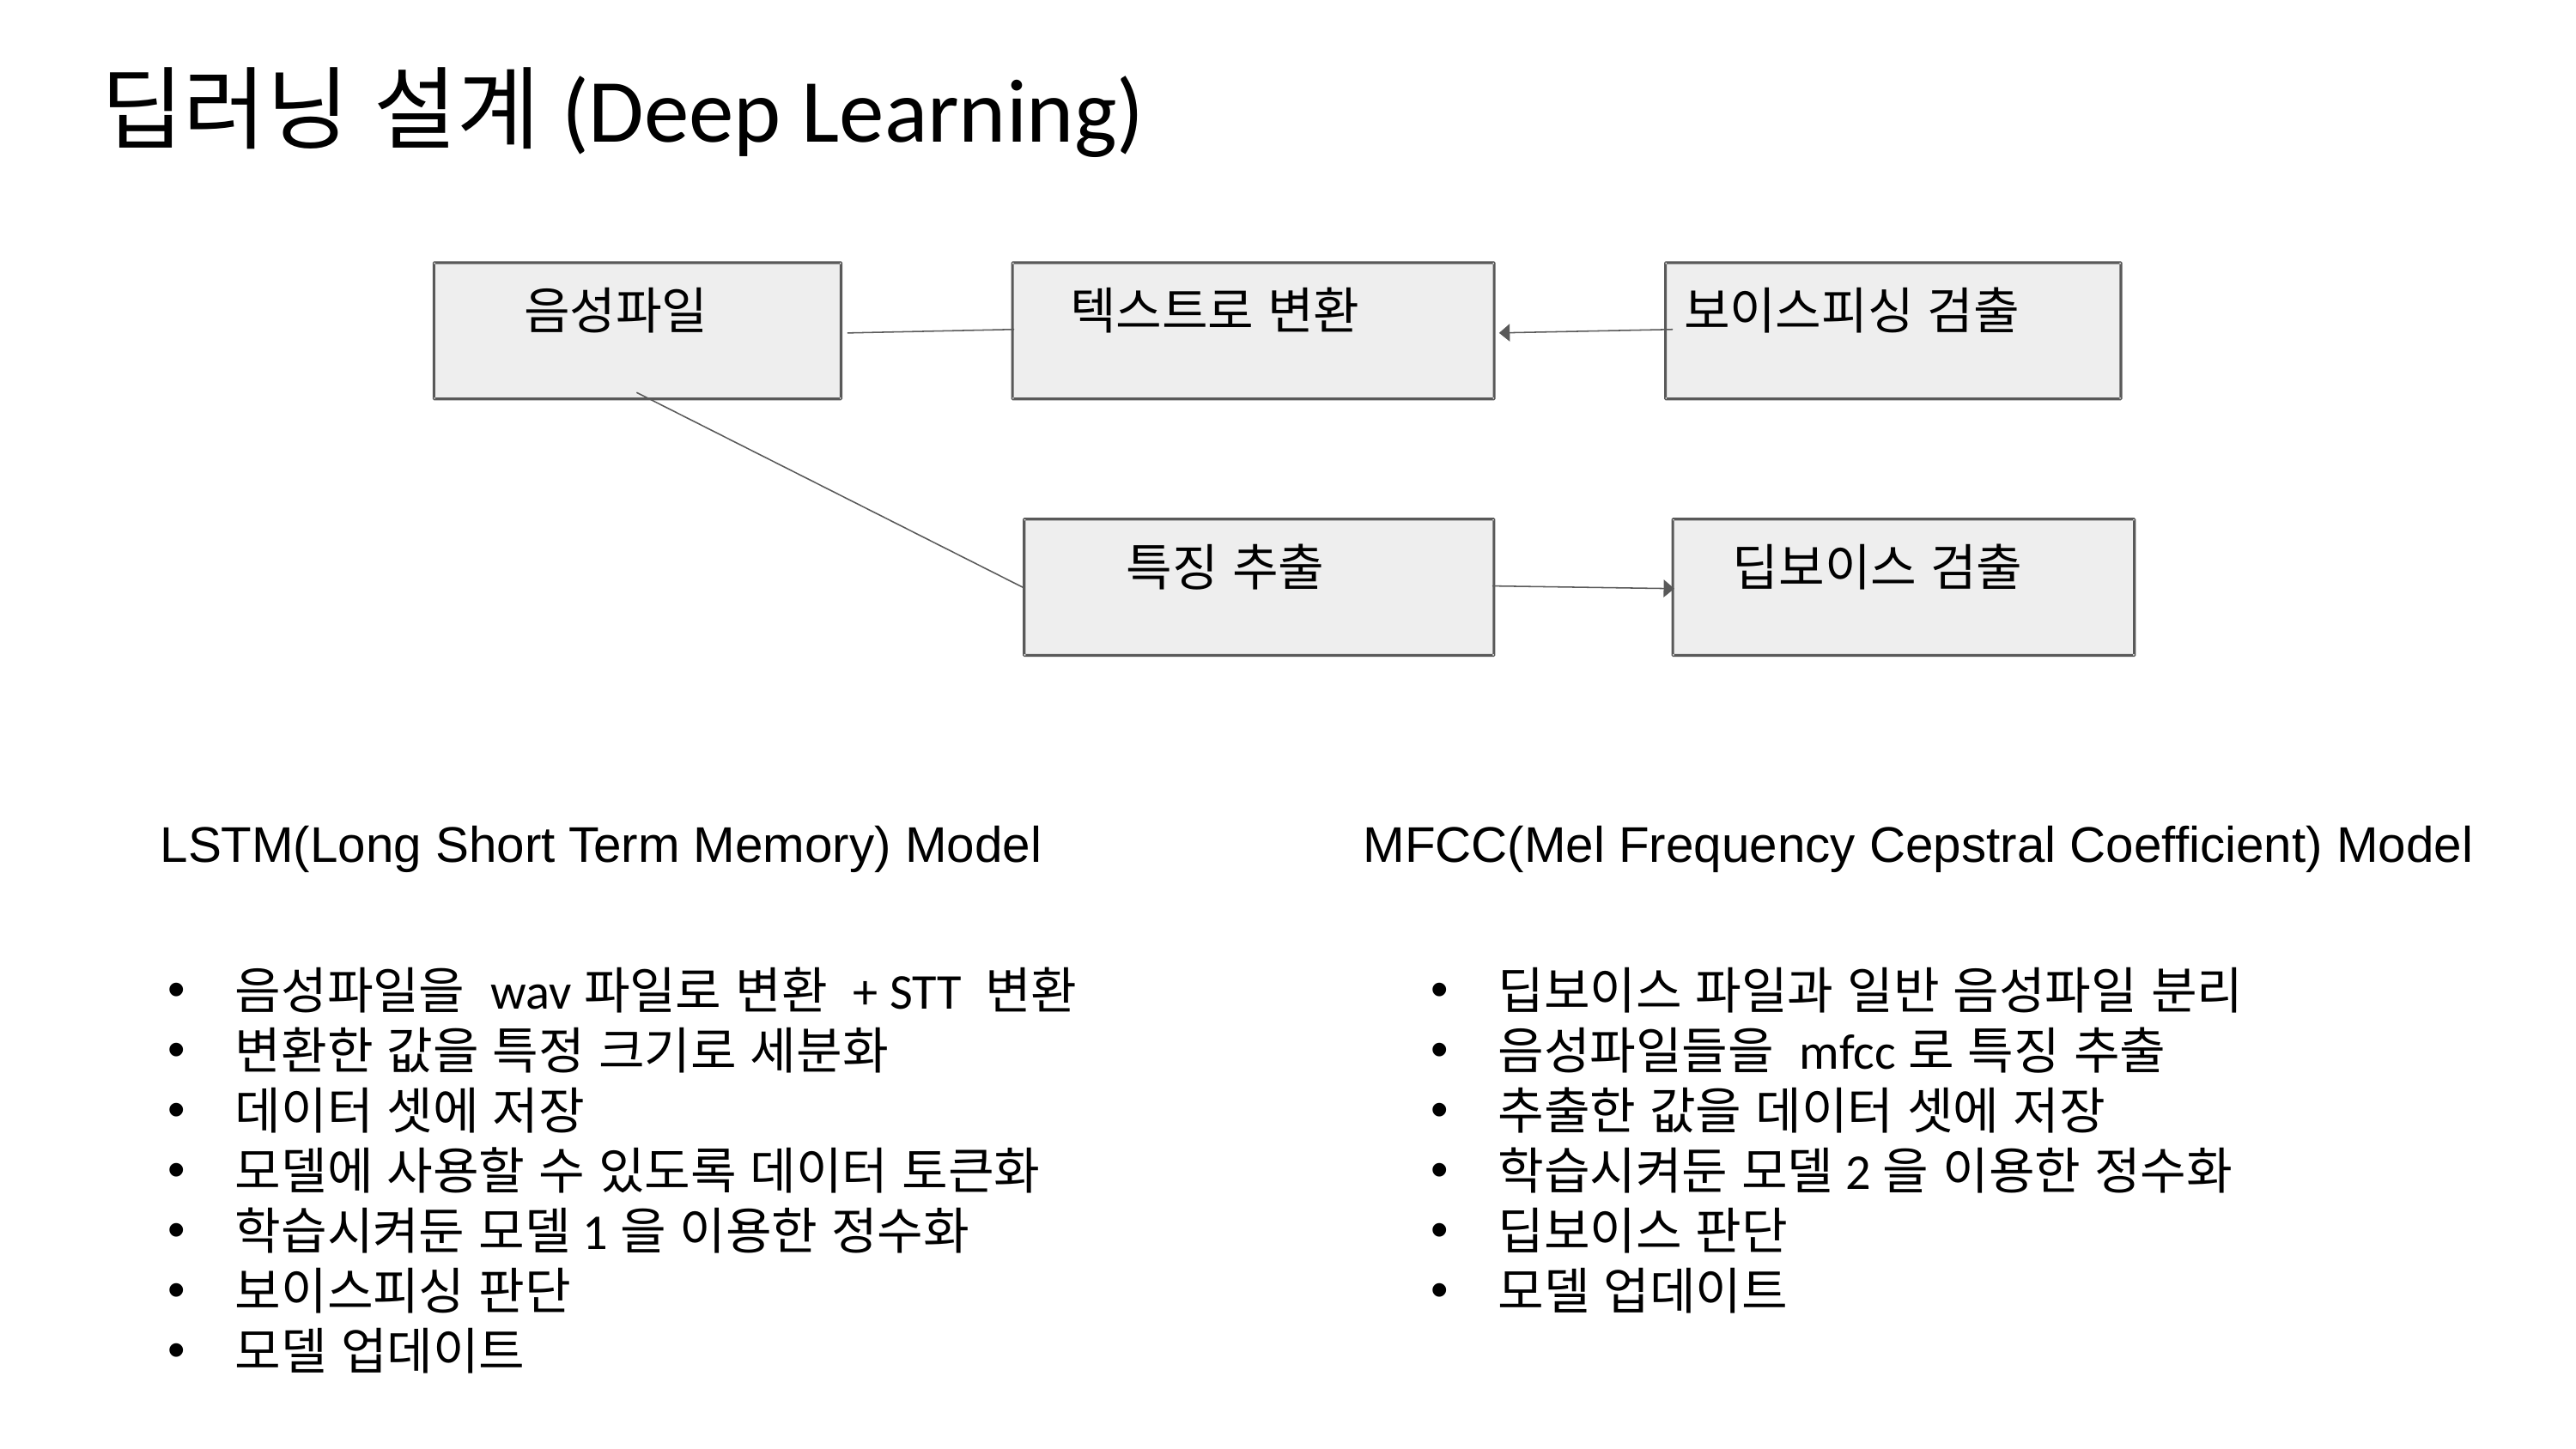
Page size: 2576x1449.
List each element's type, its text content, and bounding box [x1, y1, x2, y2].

text_box [1501, 579, 1667, 597]
text_box MFCC(Mel Frequency Cepstral Coefficient) Model [1363, 812, 2563, 873]
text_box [1022, 517, 1497, 658]
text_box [432, 261, 843, 401]
text_box 음성파일을 wav파일로 변환 + STT 변환 변환한 값을 특정 크기로 세분화 데이터 셋에 저장 모델에 사용할 수 있도록 데이터 토큰화 학습시켜둔 모델1을 이용한 정수화 보이스피싱 판단 모델 업데이트 [100, 959, 1172, 1380]
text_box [1011, 261, 1496, 401]
text_box 딥보이스 파일과 일반 음성파일 분리 음성파일들을 mfcc로 특징 추출 추출한 값을 데이터 셋에 저장 학습시켜둔 모델2을 이용한 정수화 딥보이스 판단 모델 업데이트 [1363, 959, 2445, 1320]
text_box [1671, 517, 2136, 658]
text_box 딥러닝 설계(Deep Learning) [100, 52, 2476, 161]
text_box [1663, 261, 2123, 401]
text_box LSTM(Long Short Term Memory) Model [143, 812, 1060, 873]
text_box [1501, 324, 1659, 342]
